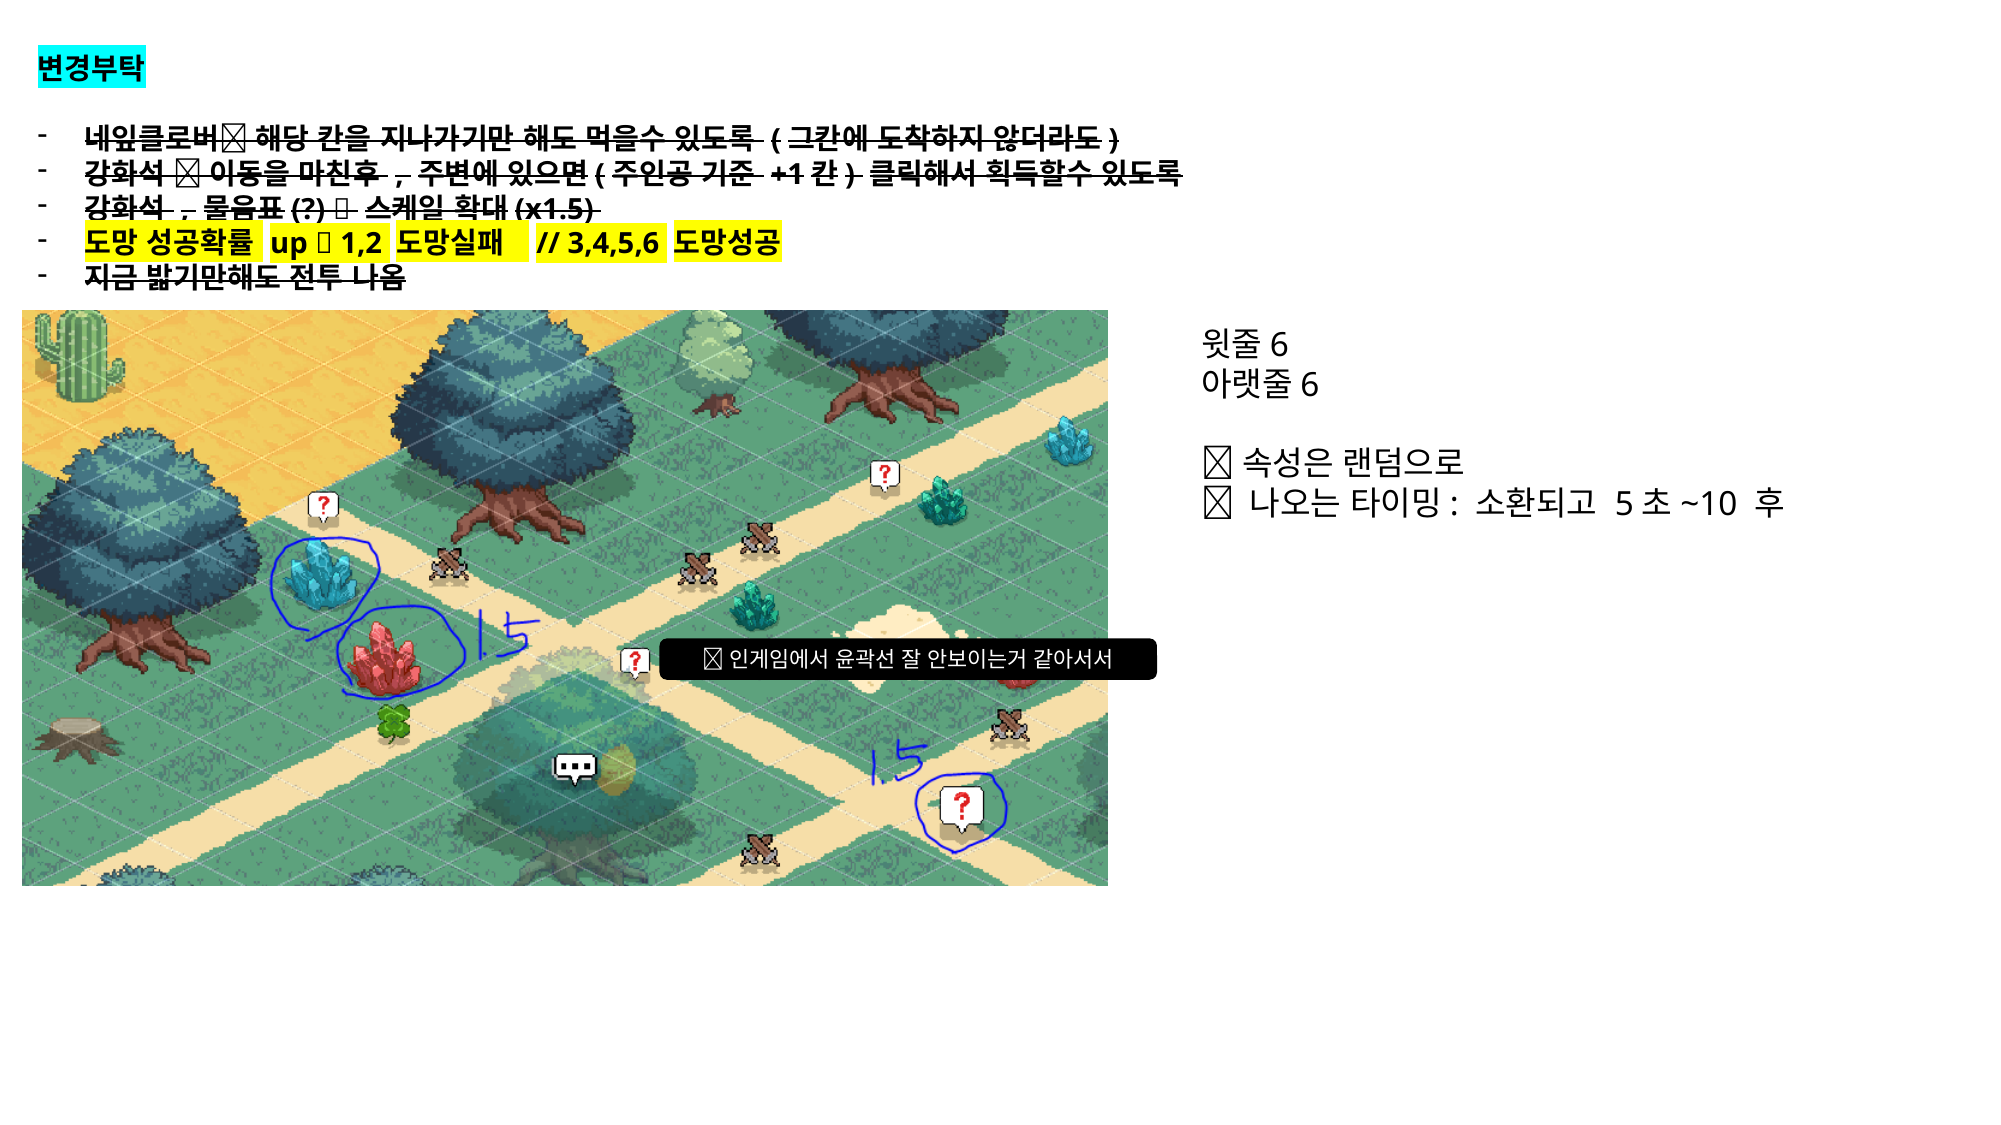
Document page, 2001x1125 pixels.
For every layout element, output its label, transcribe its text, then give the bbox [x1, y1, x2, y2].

text_box 변경부탁 네잎클로버 해당 칸을 지나가기만 해도 먹을수 있도록 (그칸에 도착하지 않더라도) 강화석  이동을 마친후 , 주변에 있으면(주인공 기준 +1칸) 클릭해서 획득할수 있도록 강화석 , 물음표(?)  스케일 확대(x1.5) 도망 성공확률 up  1,2 도망실패 // 3,4,5,6 도망성공 지금 밟기만해도 전투 나옴 [22, 42, 1273, 303]
text_box 인게임에서 윤곽선 잘 안보이는거 같아서서 [1108, 638, 1158, 680]
picture [22, 310, 1108, 886]
text_box 윗줄6 아랫줄6 속성은 랜덤으로  나오는 타이밍: 소환되고 5초~10 후 [1186, 315, 1875, 570]
